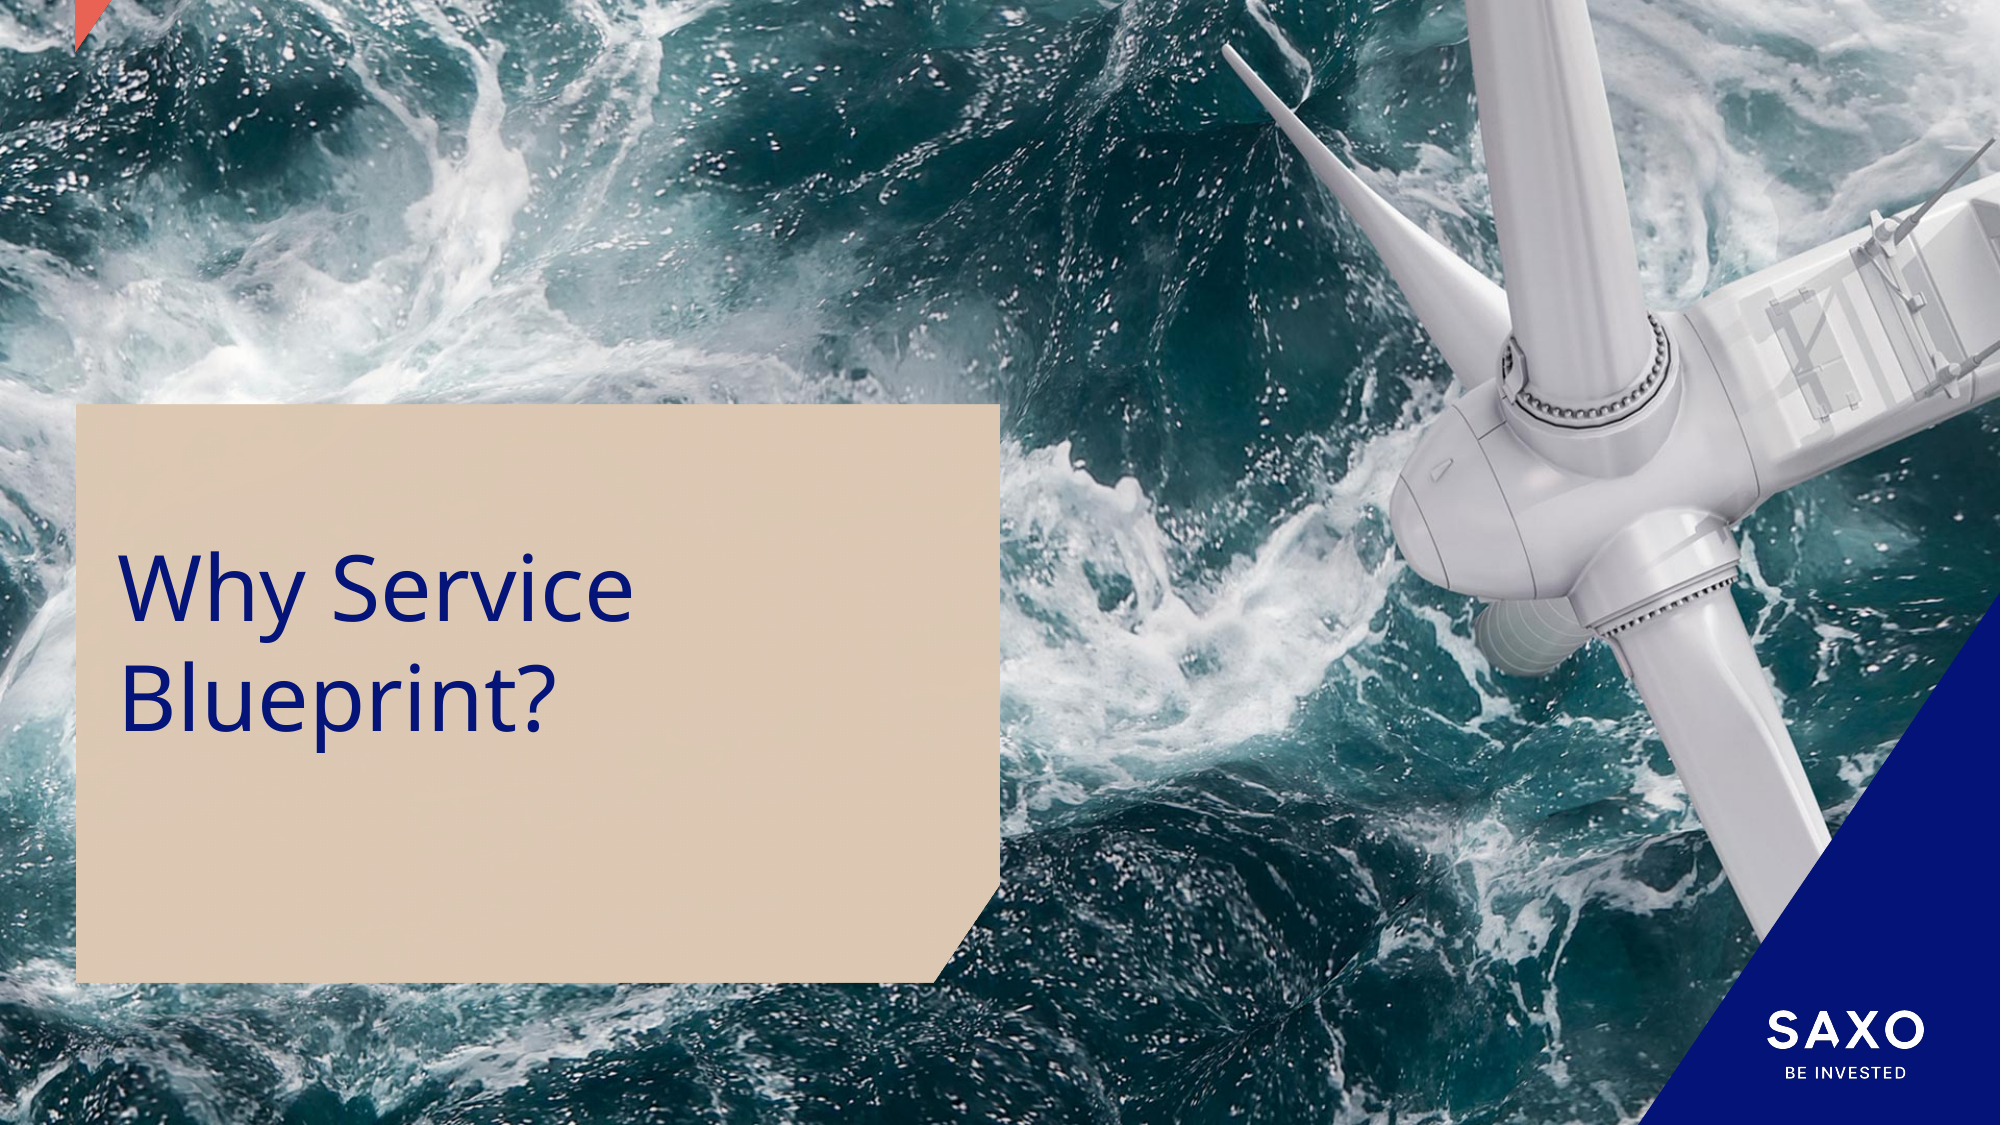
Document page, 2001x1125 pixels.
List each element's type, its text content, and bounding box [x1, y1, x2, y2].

picture [1767, 1010, 1924, 1079]
picture [0, 0, 2000, 1125]
title Why Service Blueprint? [76, 404, 1000, 765]
